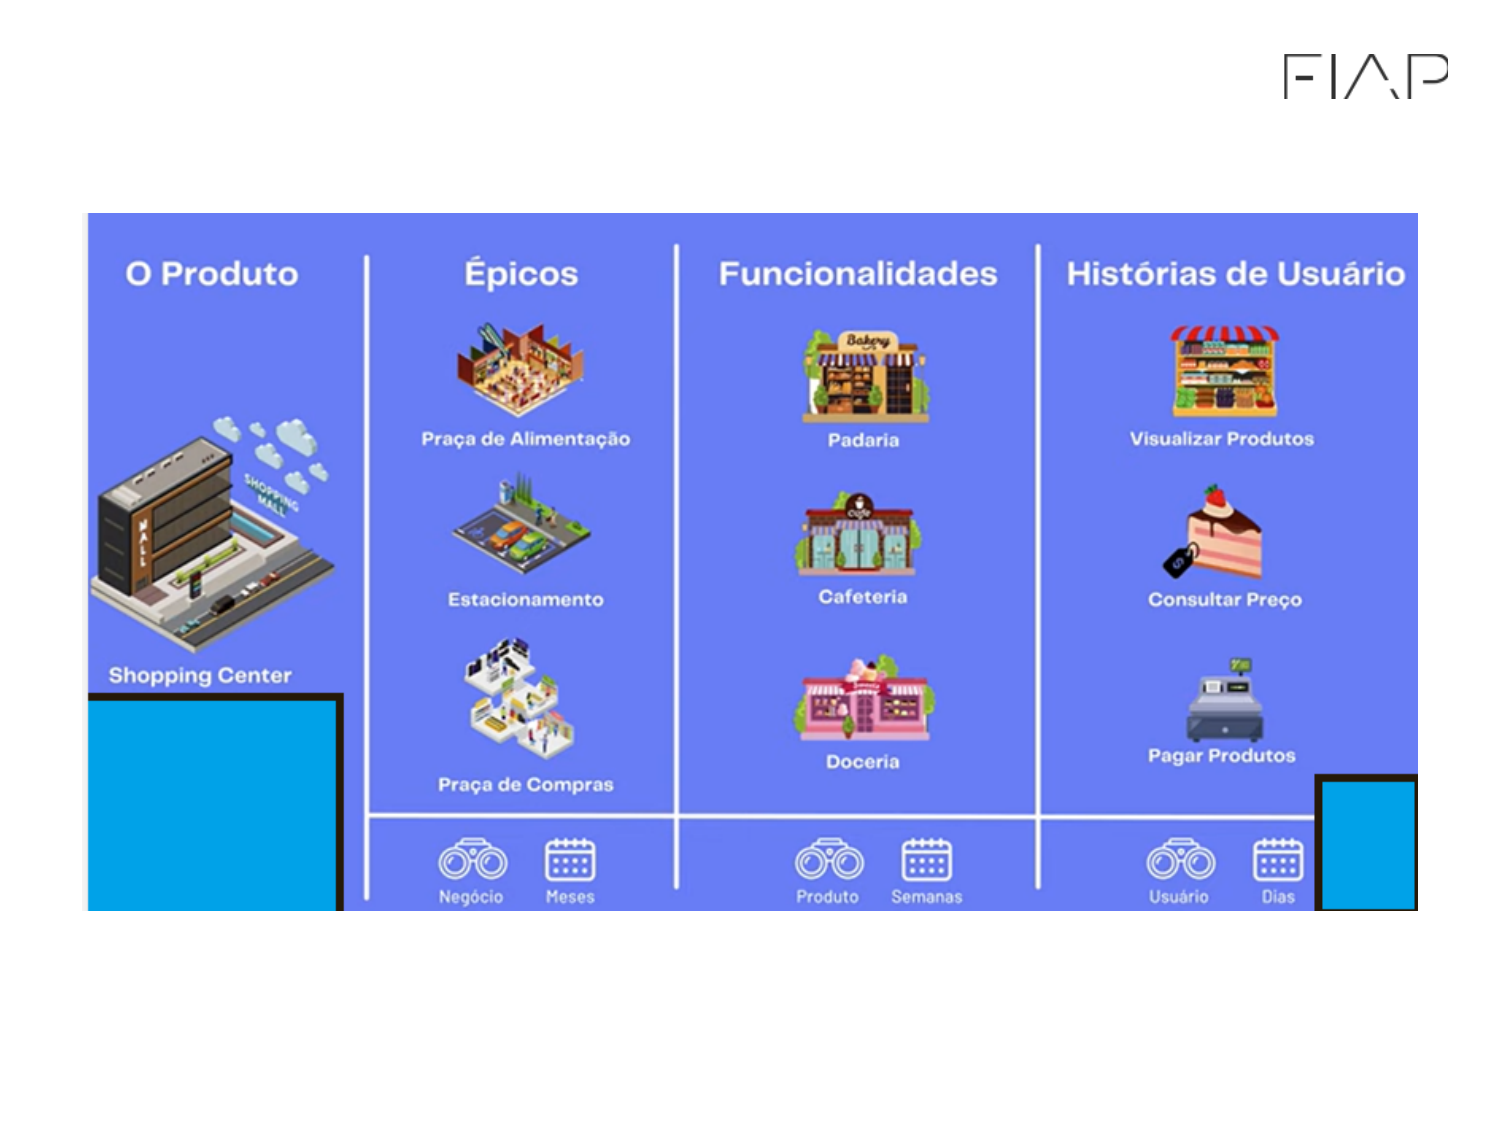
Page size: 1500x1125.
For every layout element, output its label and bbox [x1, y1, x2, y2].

picture [1283, 53, 1449, 99]
picture [82, 213, 1418, 912]
